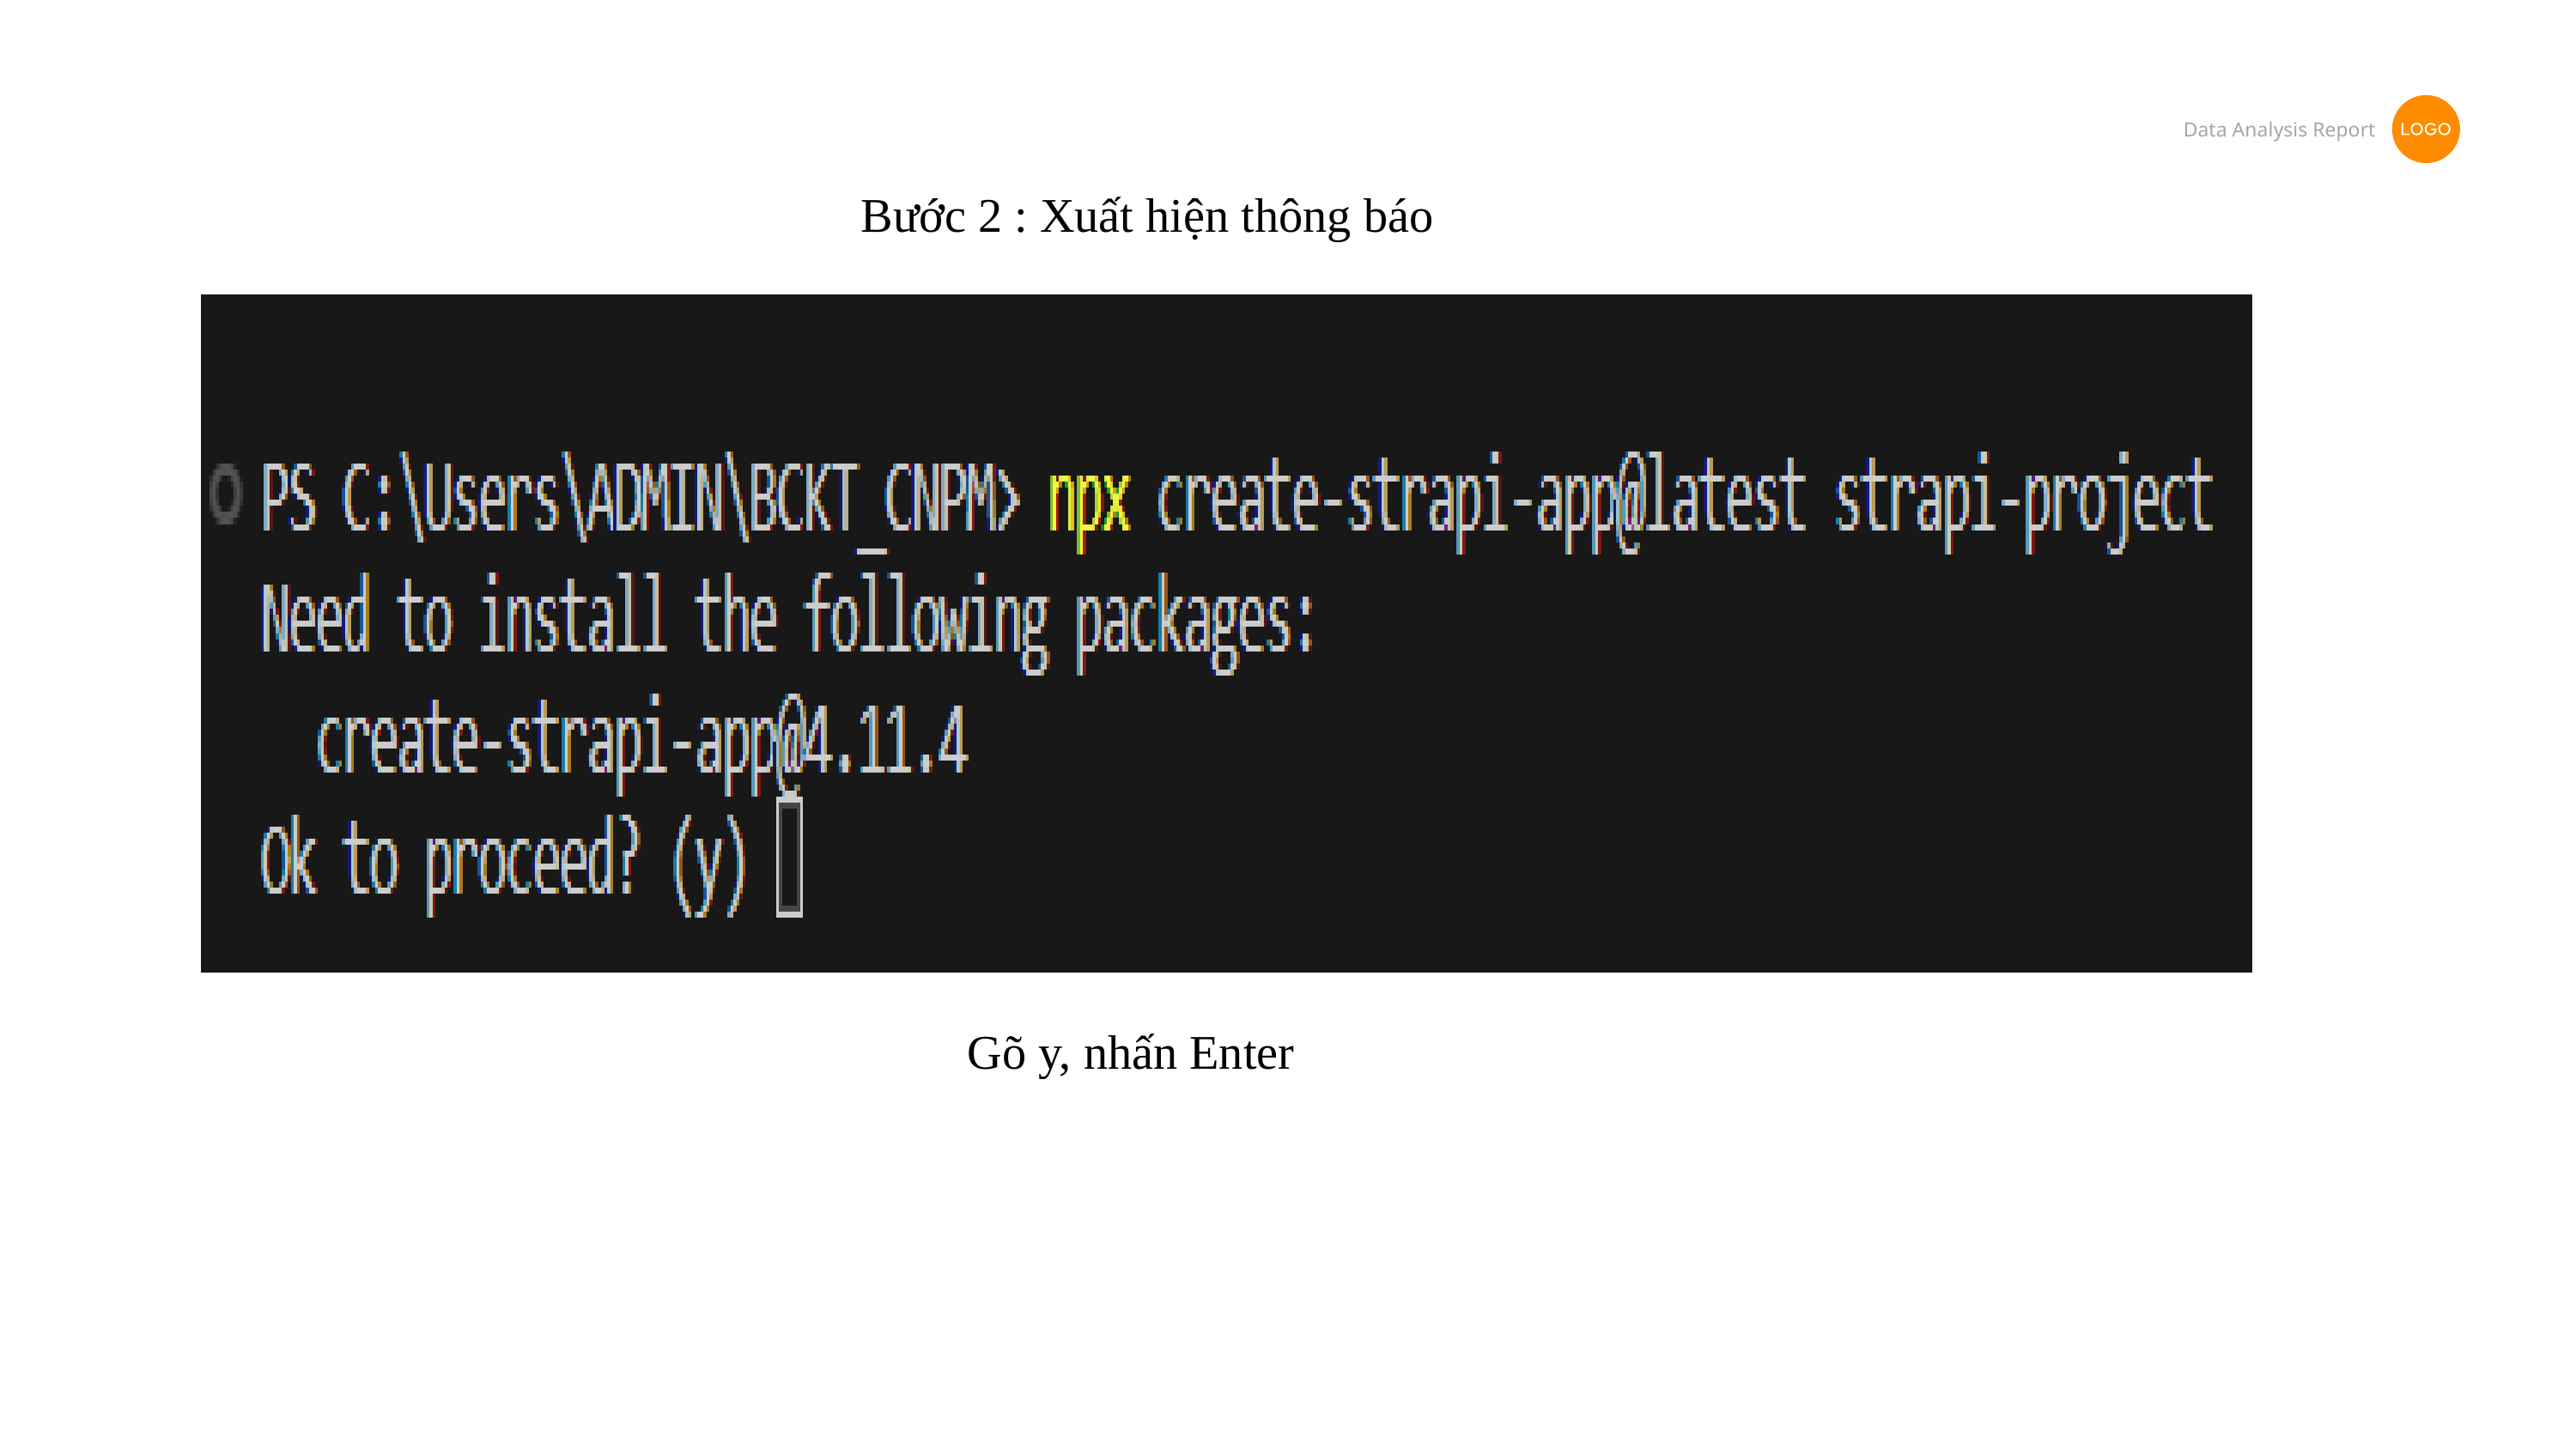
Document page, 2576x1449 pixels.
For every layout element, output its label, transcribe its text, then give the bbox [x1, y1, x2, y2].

text_box Bước 2 : Xuất hiện thông báo [848, 177, 1447, 249]
text_box Gõ y, nhấn Enter [955, 1014, 1308, 1086]
picture [201, 294, 2252, 973]
